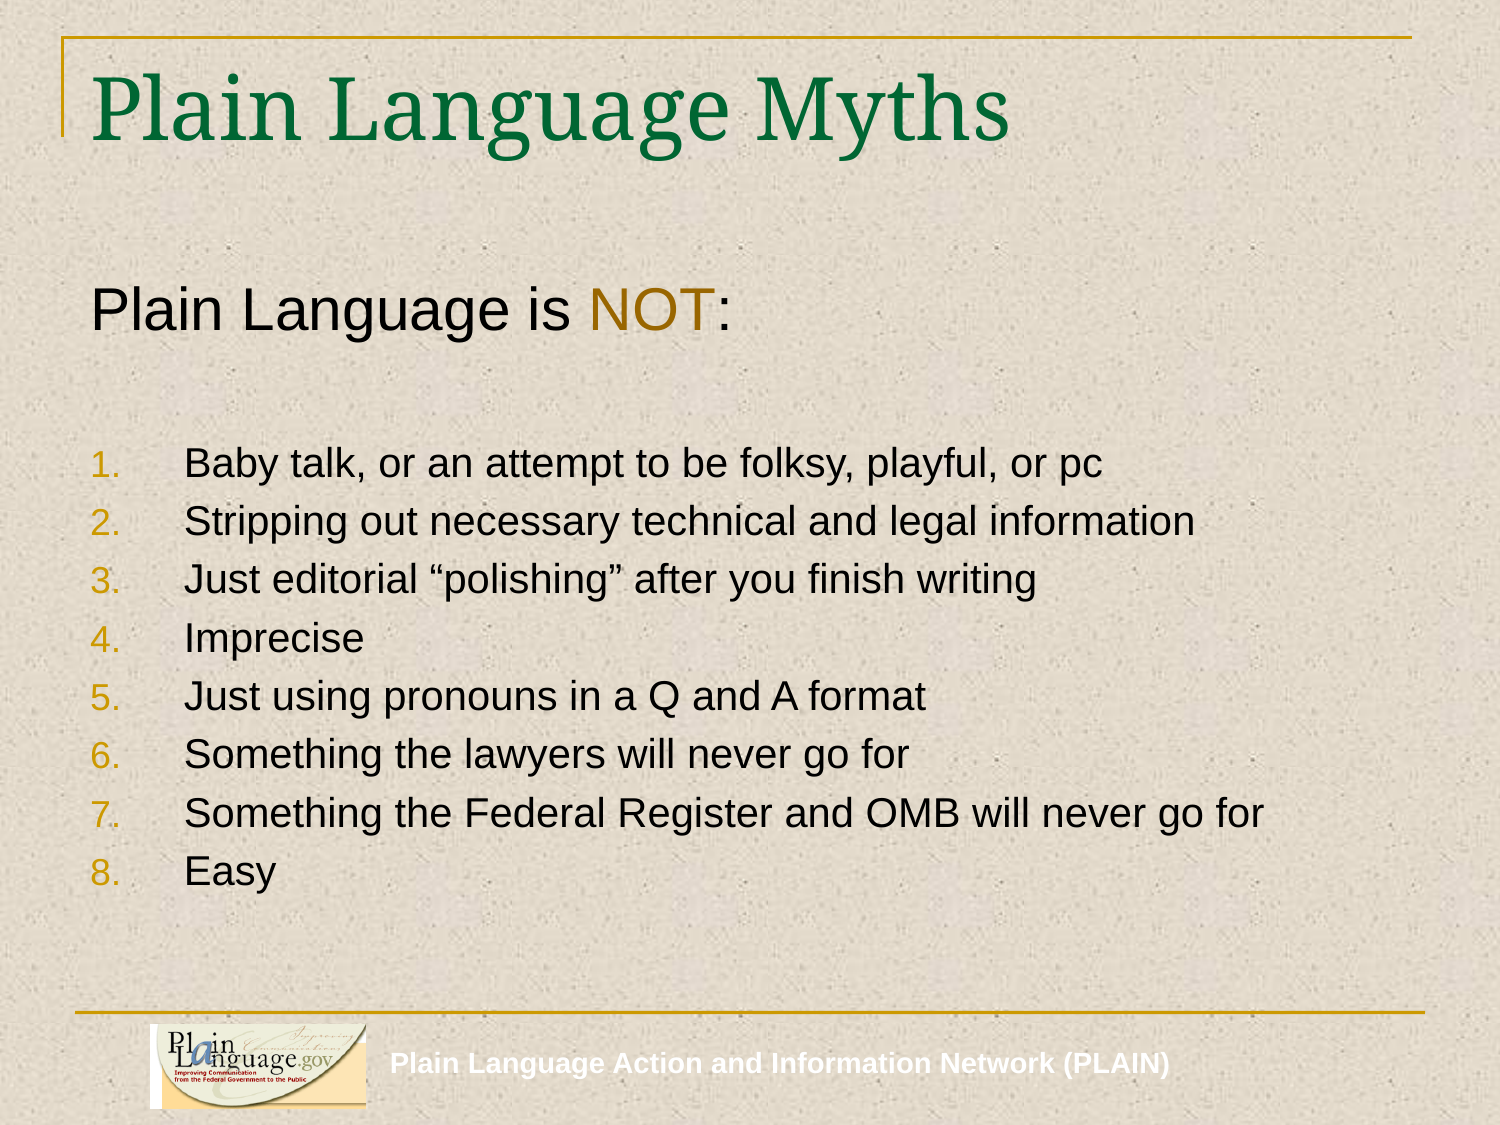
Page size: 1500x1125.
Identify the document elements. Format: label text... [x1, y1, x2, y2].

title Plain Language Myths [74, 45, 1426, 233]
picture [0, 0, 1500, 1125]
list Plain Language is NOT: Baby talk, or an attempt to be folksy, playful, or pc Stripping out necessary technical and legal information Just editorial “polishing” after you finish writing Imprecise Just using pronouns in a Q and A format Something the lawyers will never go for Something the Federal Register and OMB will never go for Easy [74, 262, 1426, 1006]
